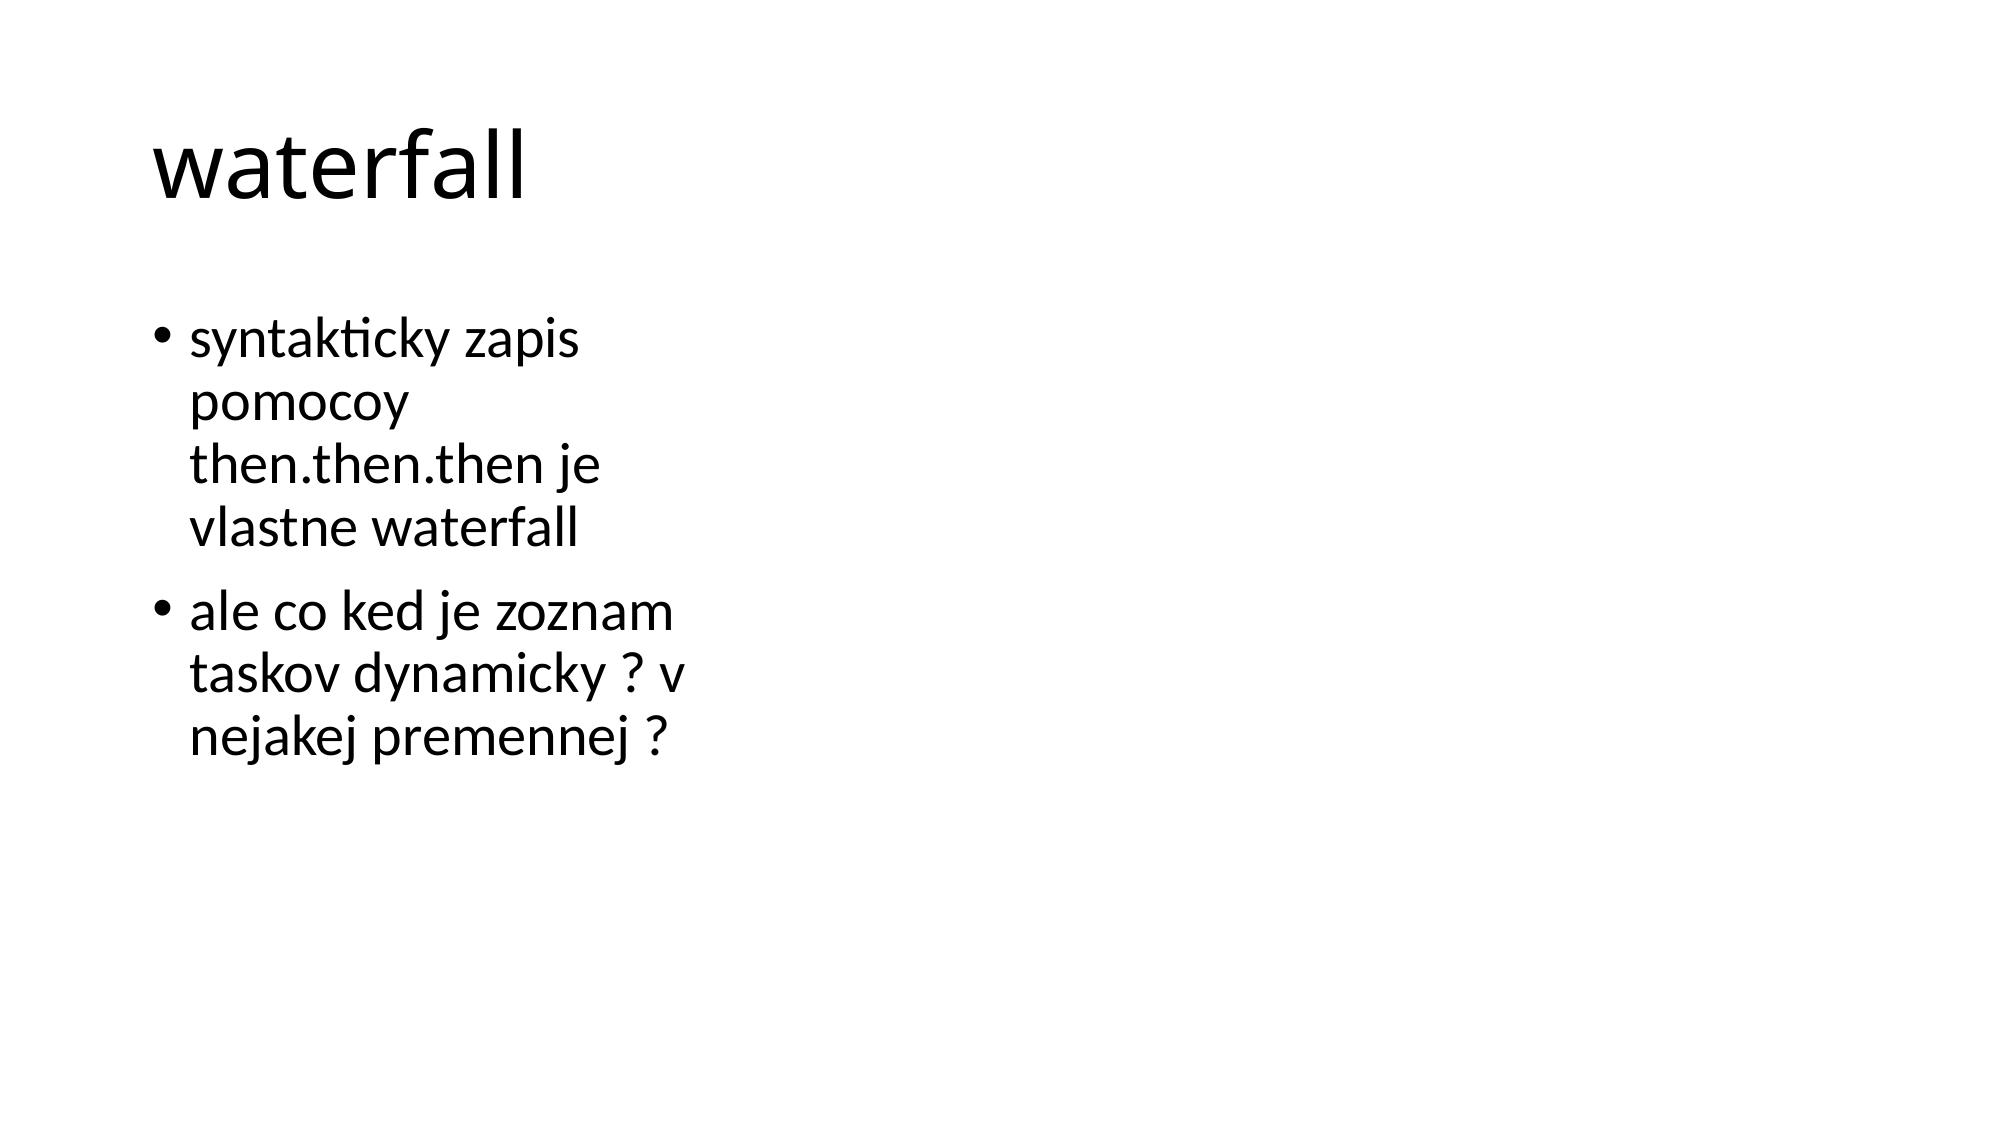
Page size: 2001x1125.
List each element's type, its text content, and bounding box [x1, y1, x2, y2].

list syntakticky zapis pomocoy then.then.then je vlastne waterfall ale co ked je zoznam taskov dynamicky ? v nejakej premennej ? [137, 299, 710, 1014]
title waterfall [137, 59, 1863, 278]
